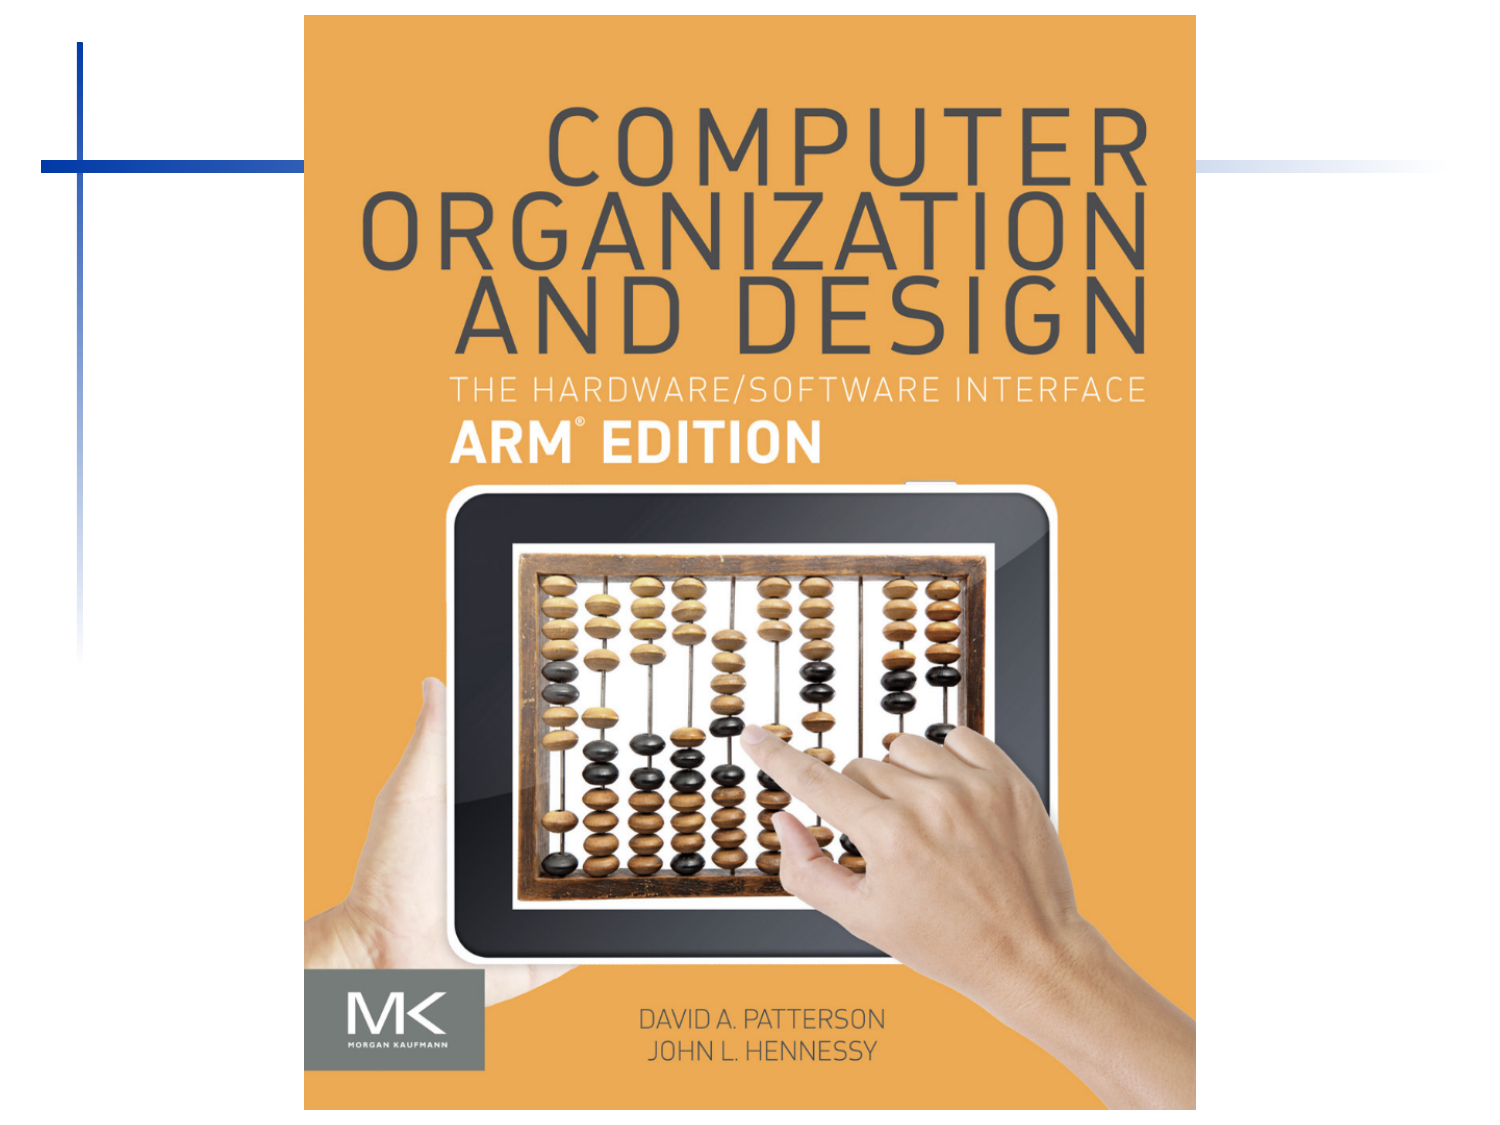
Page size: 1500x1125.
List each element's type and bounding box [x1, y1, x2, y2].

picture [303, 15, 1197, 1110]
